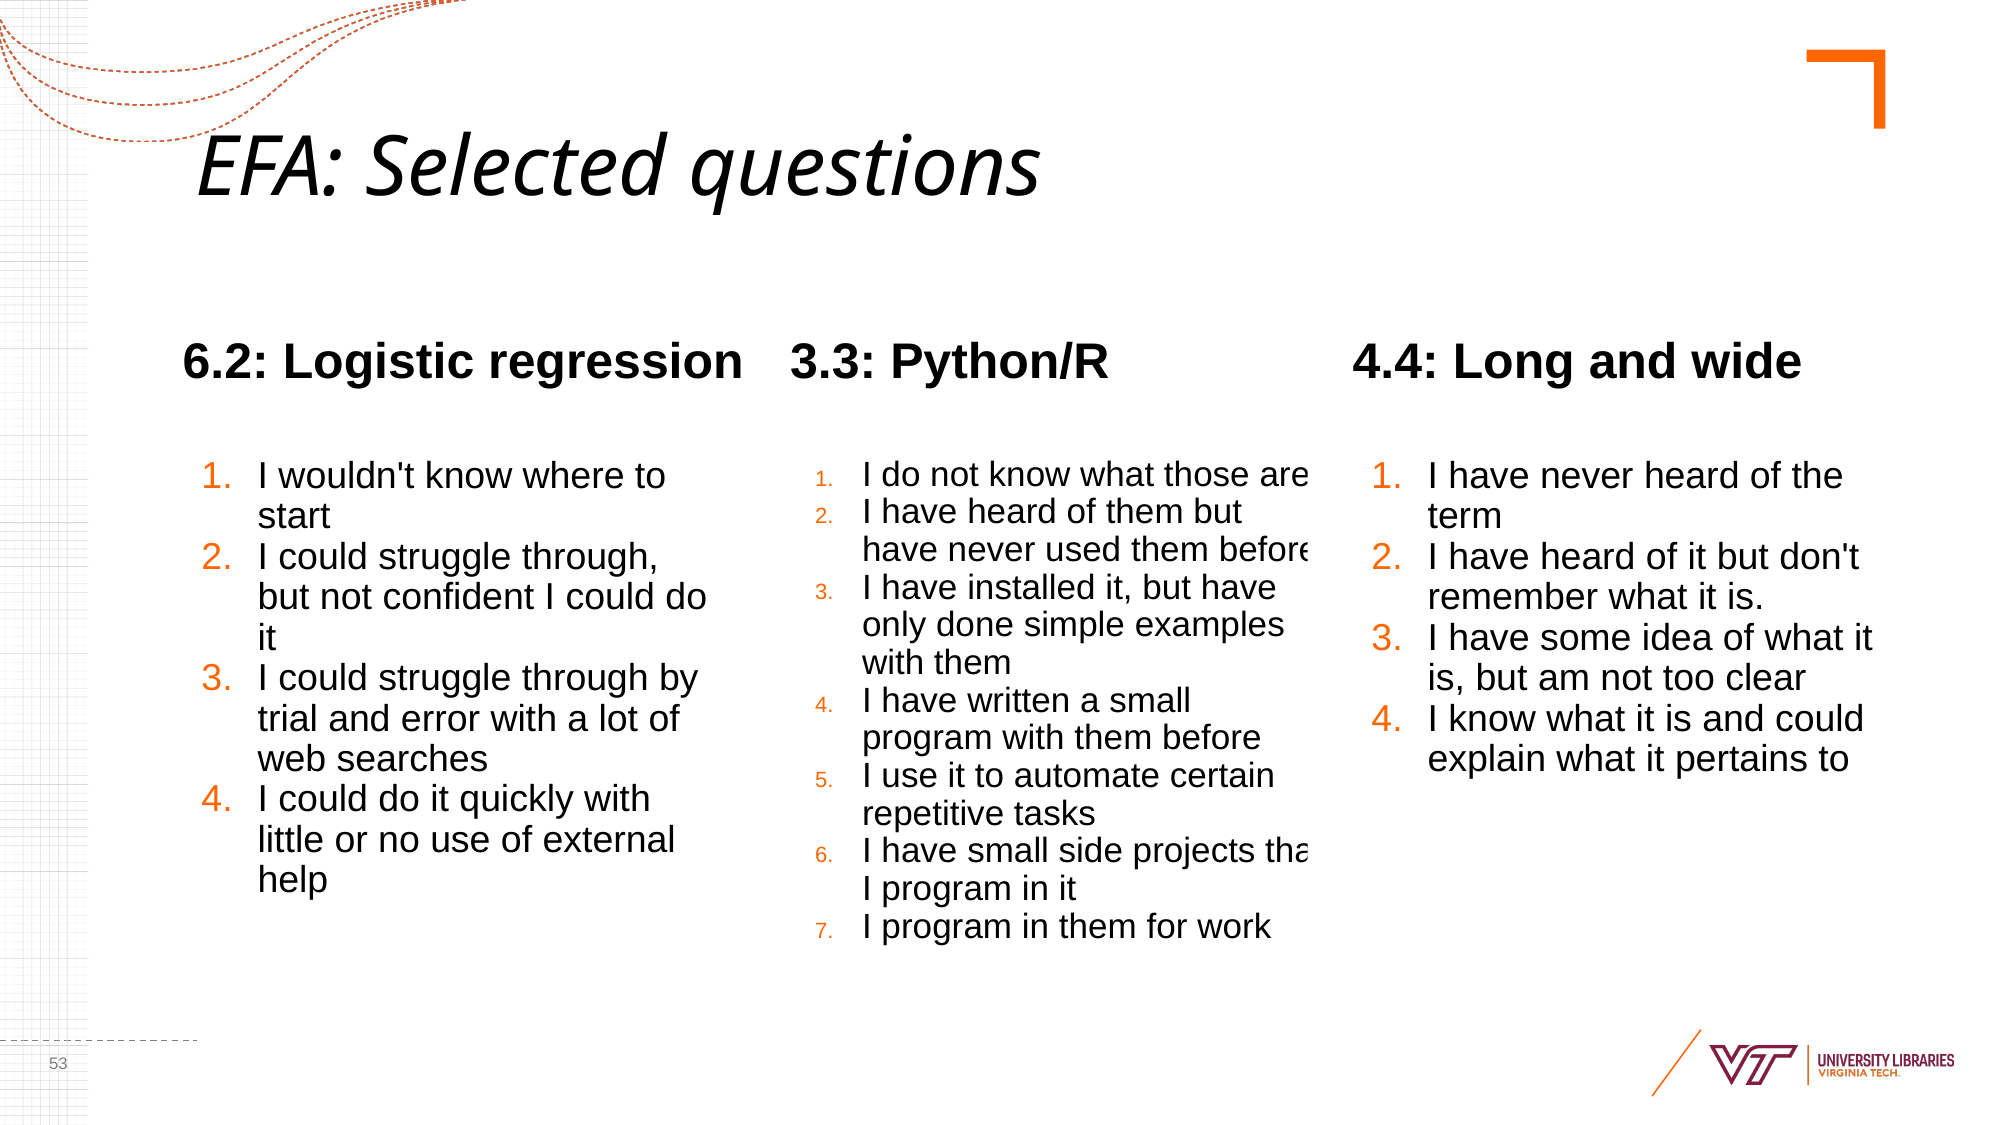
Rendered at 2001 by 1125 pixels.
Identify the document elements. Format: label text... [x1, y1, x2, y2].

list 4.4: Long and wide [1307, 275, 1903, 410]
picture [1703, 1038, 1960, 1092]
title EFA: Selected questions [0, 73, 1863, 264]
list I have never heard of the term I have heard of it but don't remember what it is. I have some idea of what it is, but am not too clear I know what it is and could explain what it pertains to [1307, 410, 1903, 1016]
picture [0, 264, 89, 1125]
list I do not know what those are I have heard of them but have never used them before I have installed it, but have only done simple examples with them I have written a small program with them before I use it to automate certain repetitive tasks I have small side projects that I program in it I program in them for work [745, 410, 1307, 1016]
list 3.3: Python/R [745, 275, 1307, 410]
list I wouldn't know where to start I could struggle through, but not confident I could do it I could struggle through by trial and error with a lot of web searches I could do it quickly with little or no use of external help [137, 410, 733, 1016]
picture [0, 0, 531, 73]
slide_number ‹#› [34, 1032, 198, 1093]
list 6.2: Logistic regression [137, 275, 745, 411]
